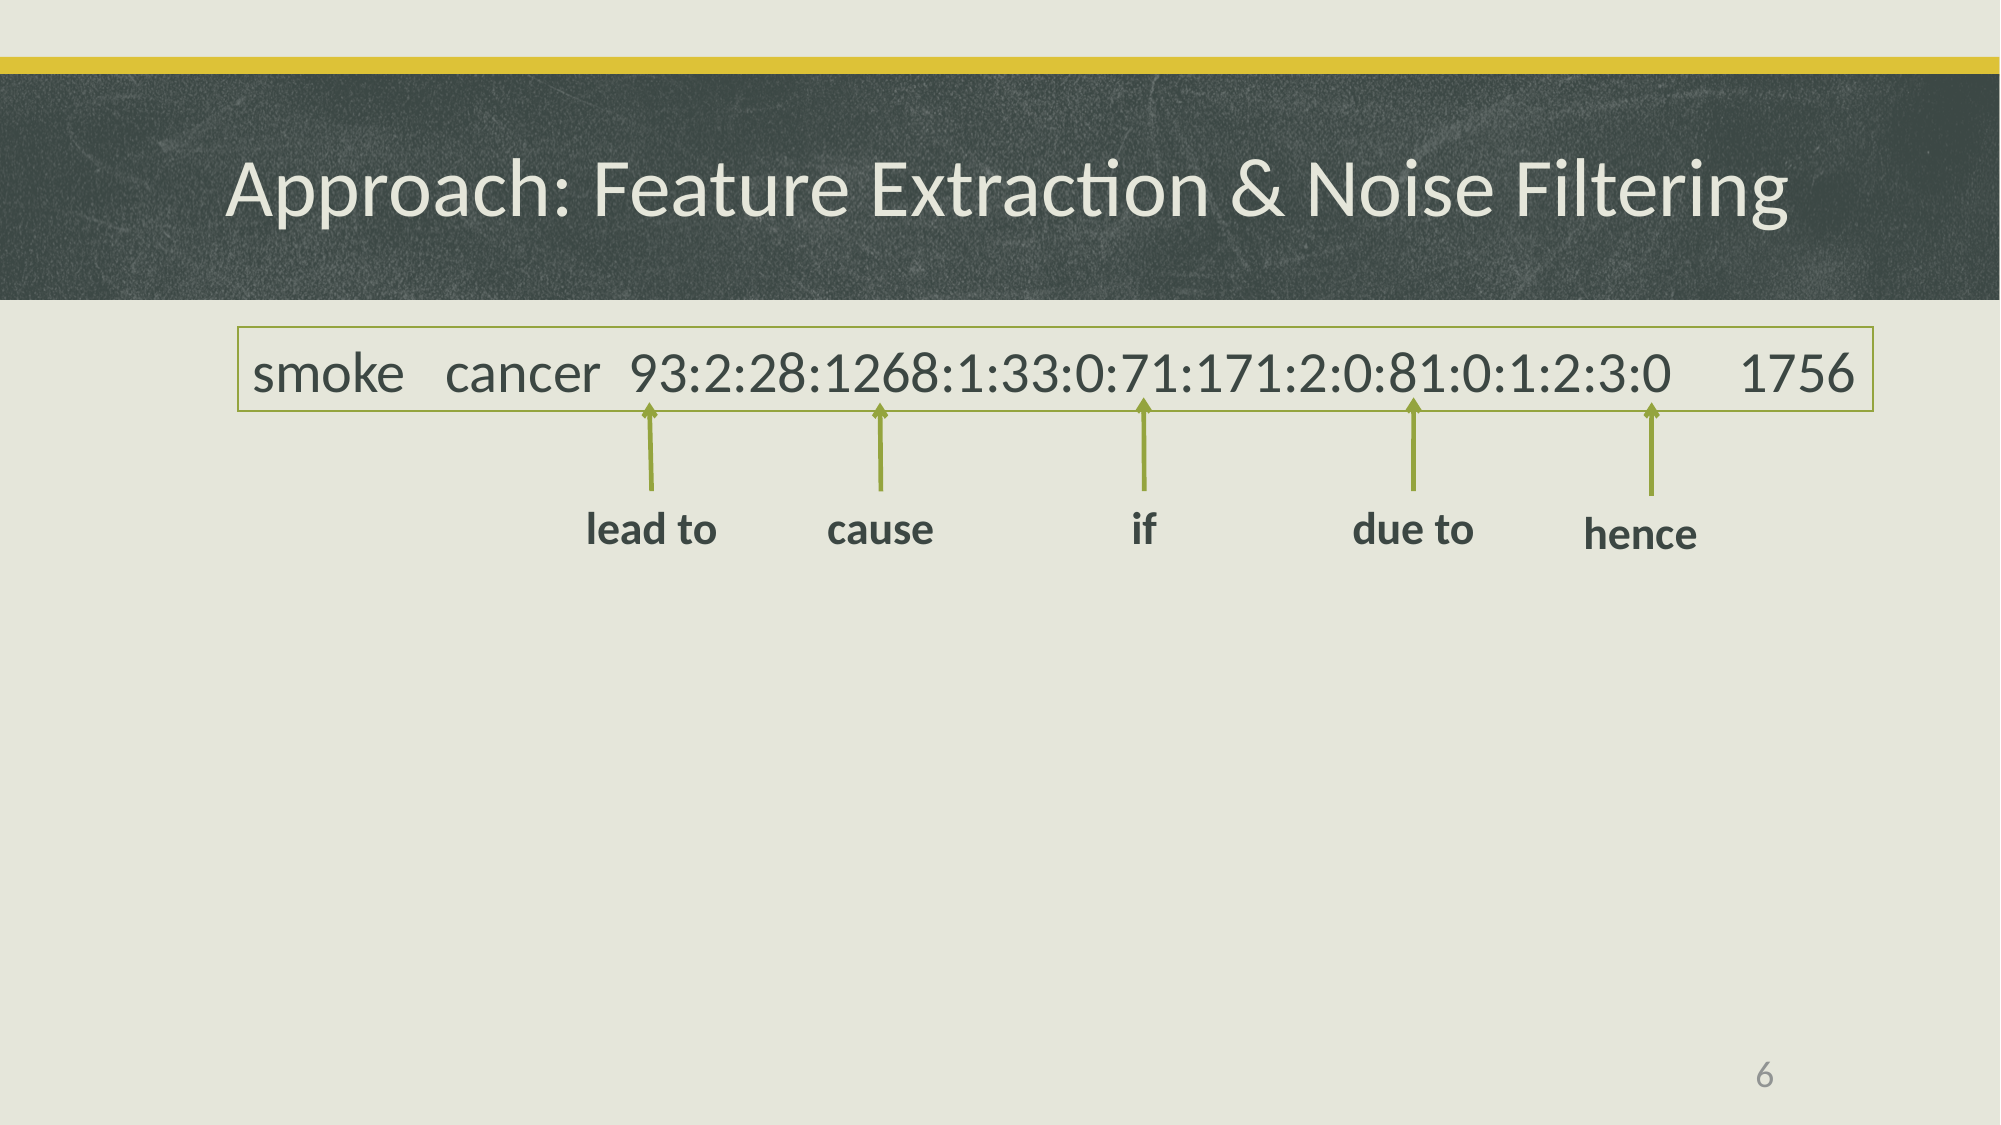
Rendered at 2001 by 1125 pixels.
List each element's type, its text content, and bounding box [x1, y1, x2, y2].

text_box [569, 402, 734, 562]
text_box smoke cancer 93:2:28:1268:1:33:0:71:171:2:0:81:0:1:2:3:0 1756 [237, 326, 1874, 412]
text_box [1116, 397, 1173, 562]
picture [0, 74, 2000, 300]
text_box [811, 402, 951, 563]
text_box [1335, 397, 1492, 562]
slide_number 6 [1466, 1042, 1790, 1103]
title Approach: Feature Extraction & Noise Filtering [210, 76, 1901, 300]
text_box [1568, 402, 1735, 567]
